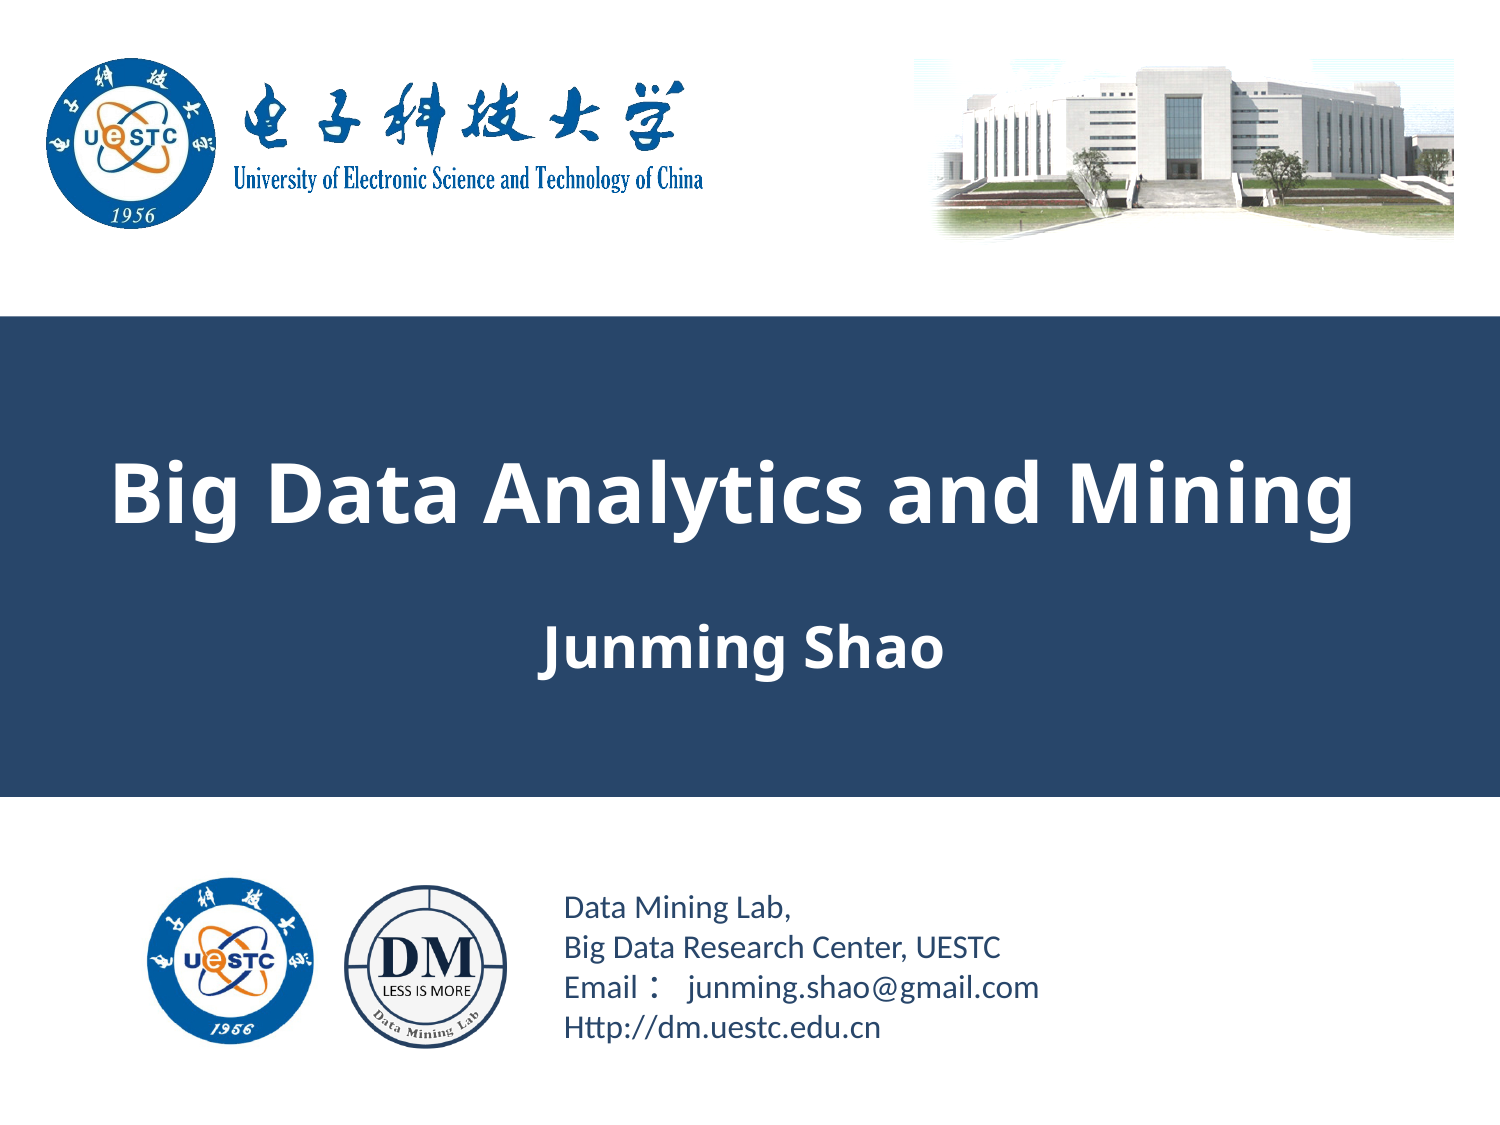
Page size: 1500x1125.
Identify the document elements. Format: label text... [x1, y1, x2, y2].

picture [46, 58, 750, 229]
slide_number 15 [914, 58, 1454, 265]
text_box Big Data Analytics and Mining Junming Shao [76, 432, 1412, 688]
picture [343, 884, 508, 1049]
picture [136, 867, 324, 1055]
